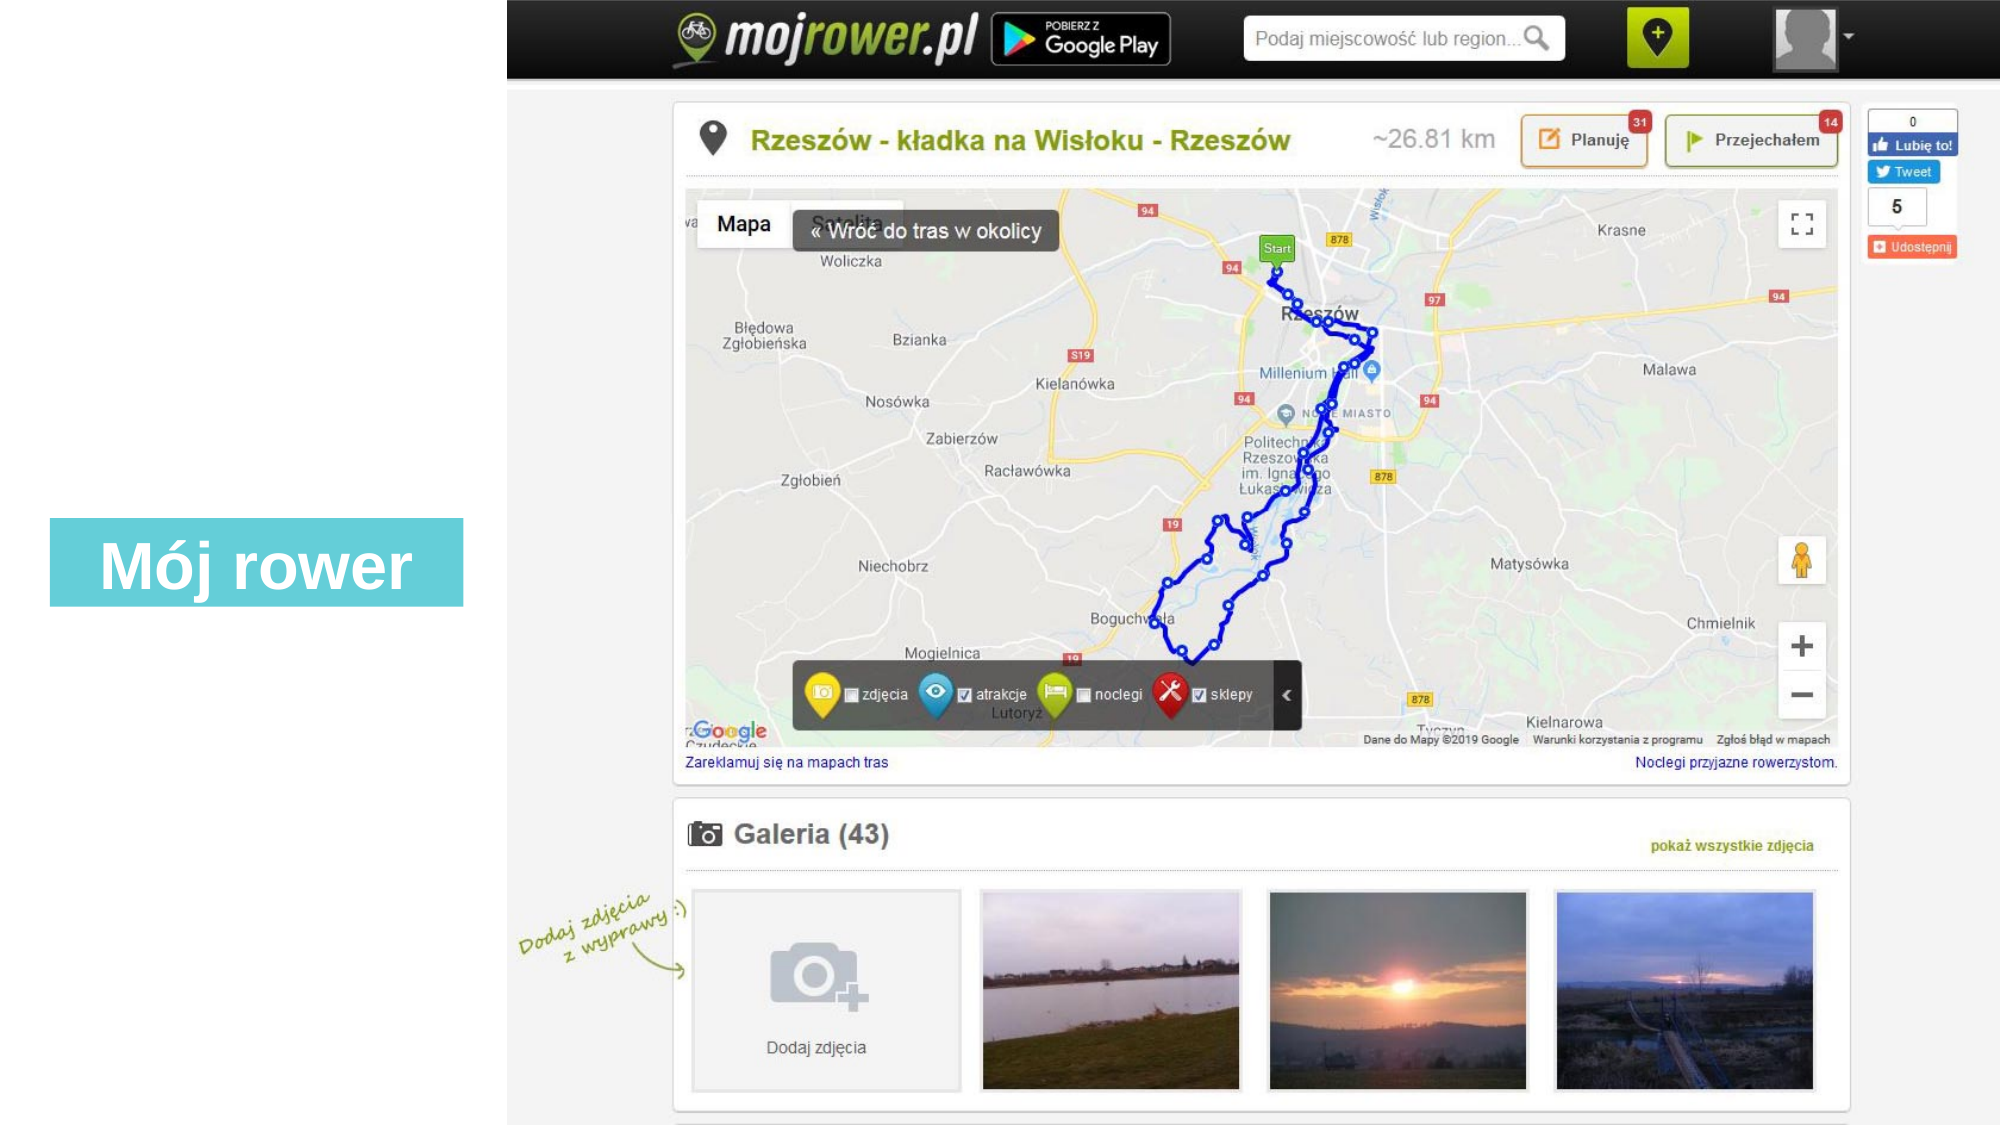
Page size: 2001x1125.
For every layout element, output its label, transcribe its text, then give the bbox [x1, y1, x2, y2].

text_box Mój rower [49, 518, 464, 607]
picture [507, 0, 2000, 1125]
